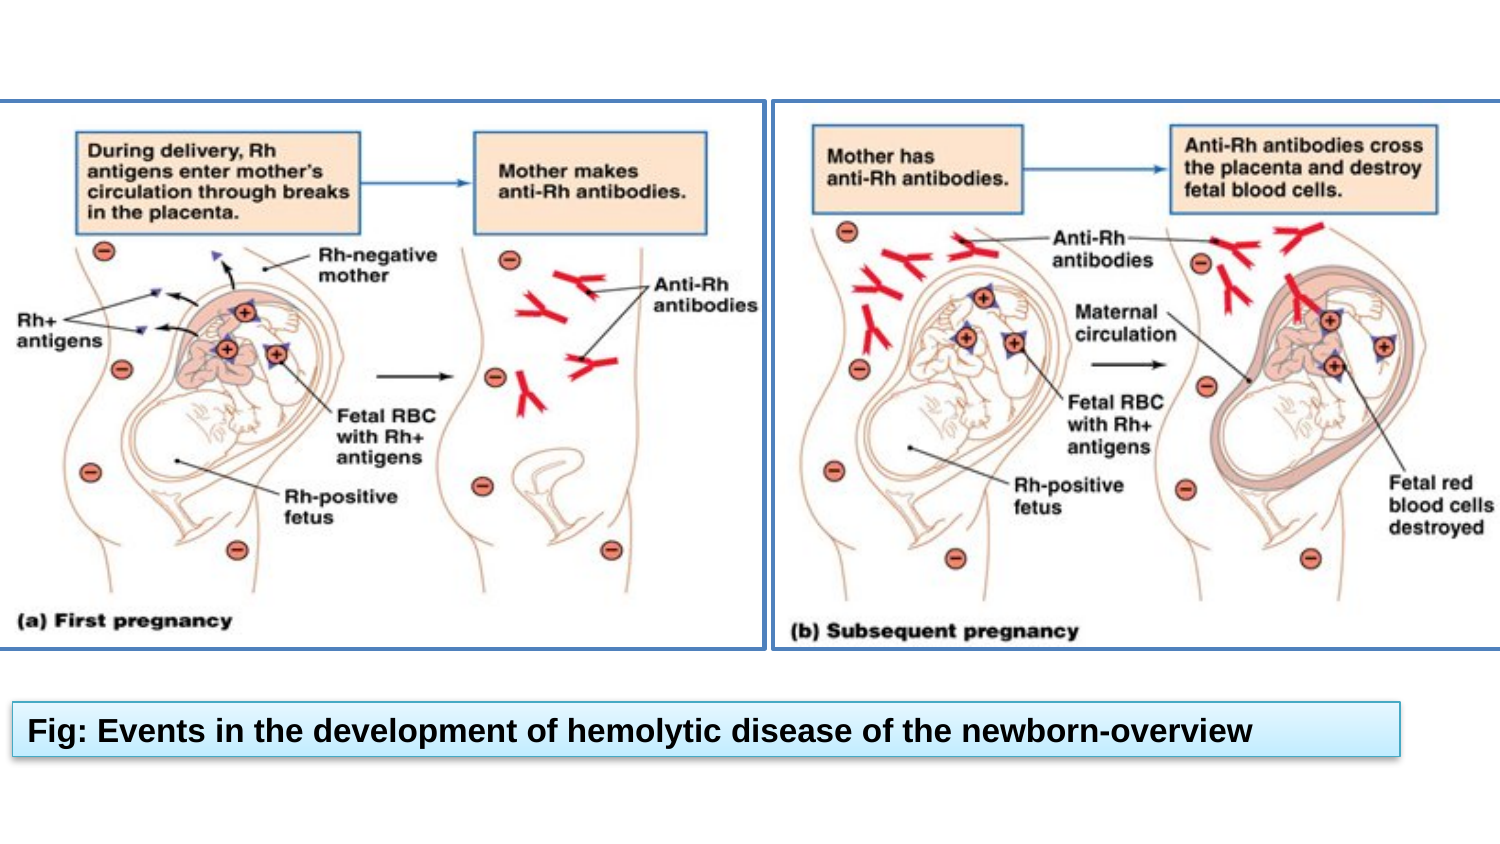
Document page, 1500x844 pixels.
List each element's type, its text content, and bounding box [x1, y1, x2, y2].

picture [774, 102, 1500, 647]
text_box Fig: Events in the development of hemolytic disease of the newborn-overview [12, 701, 1401, 757]
picture [0, 102, 763, 648]
